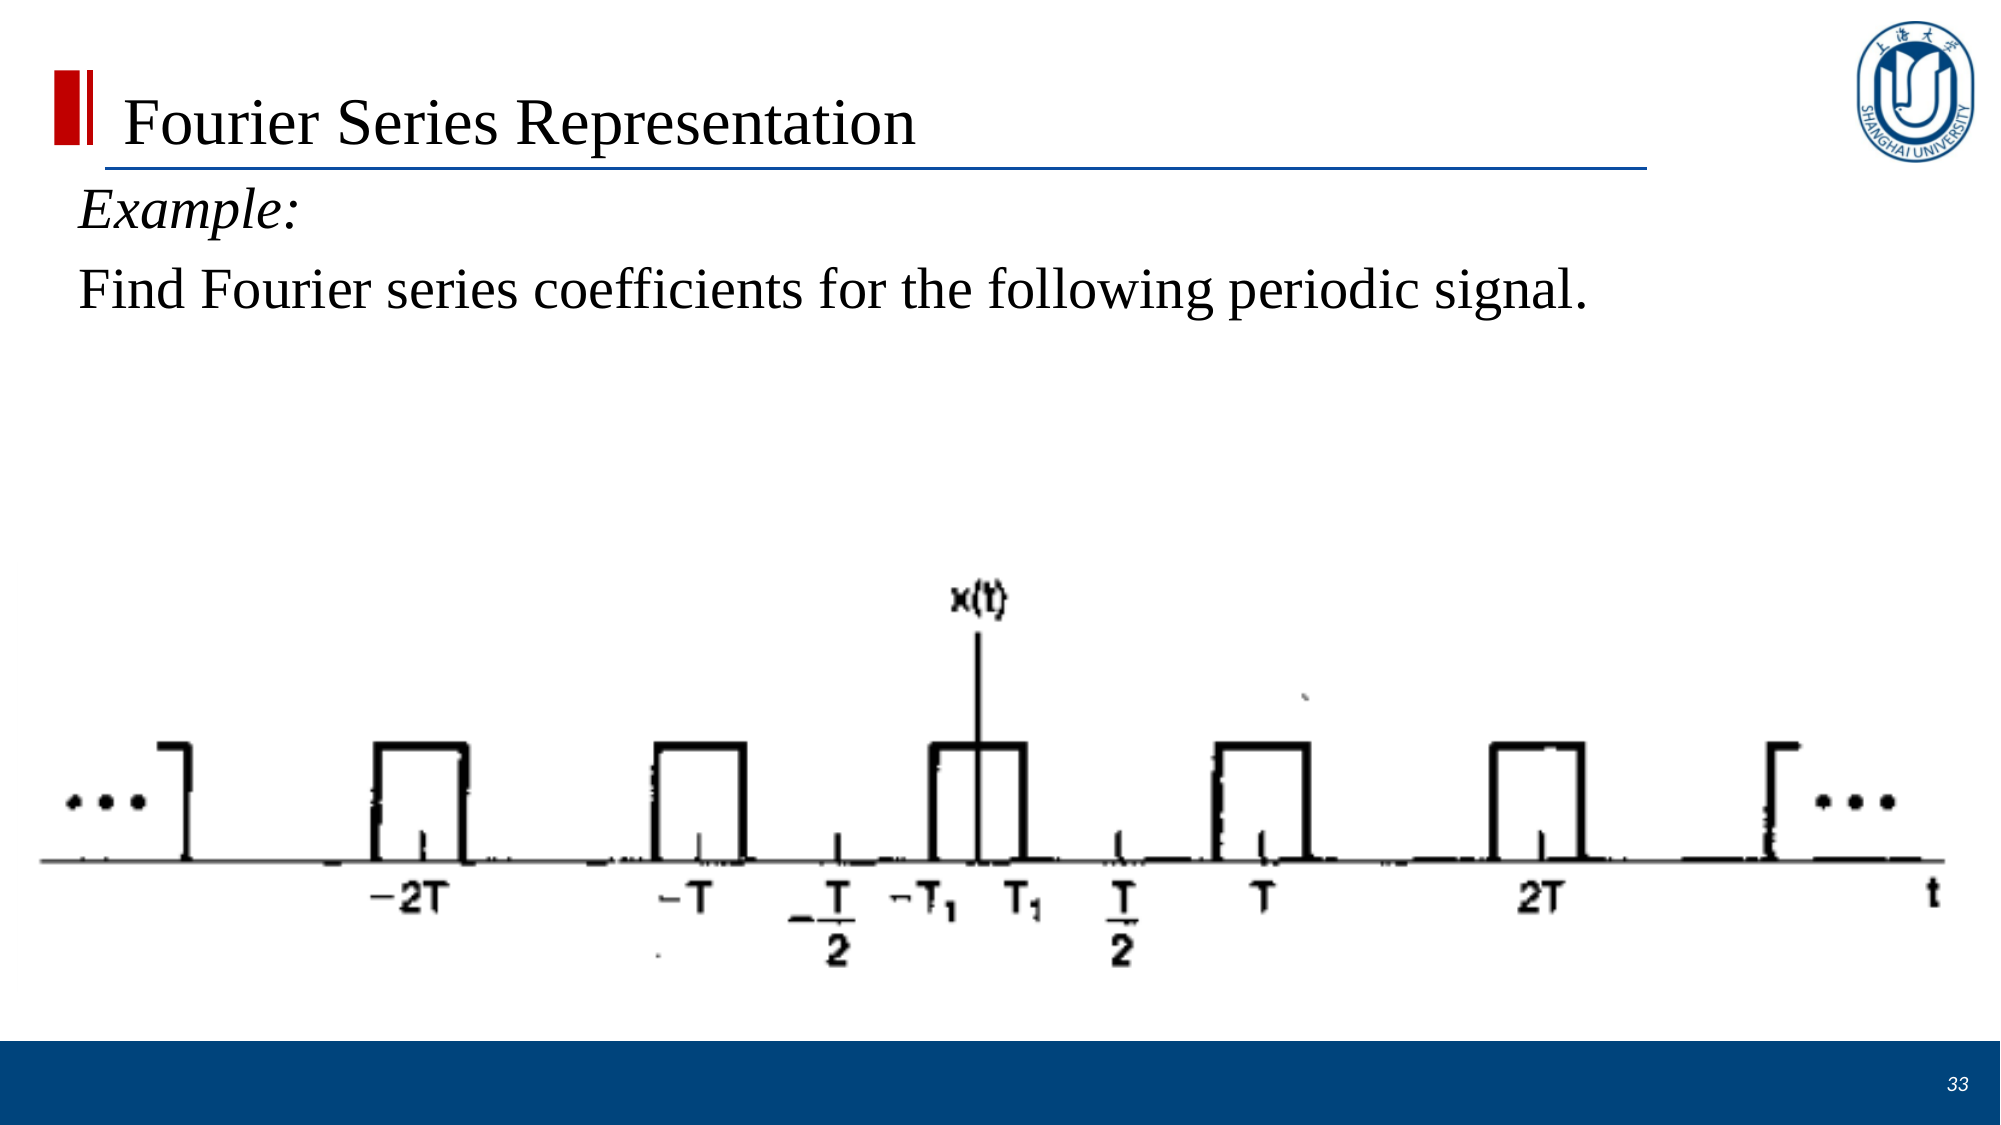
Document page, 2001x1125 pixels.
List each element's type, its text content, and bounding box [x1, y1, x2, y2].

picture [1855, 21, 1978, 163]
picture [16, 562, 1984, 992]
title Fourier Series Representation [108, 37, 1857, 167]
slide_number 33 [1768, 1052, 1984, 1113]
